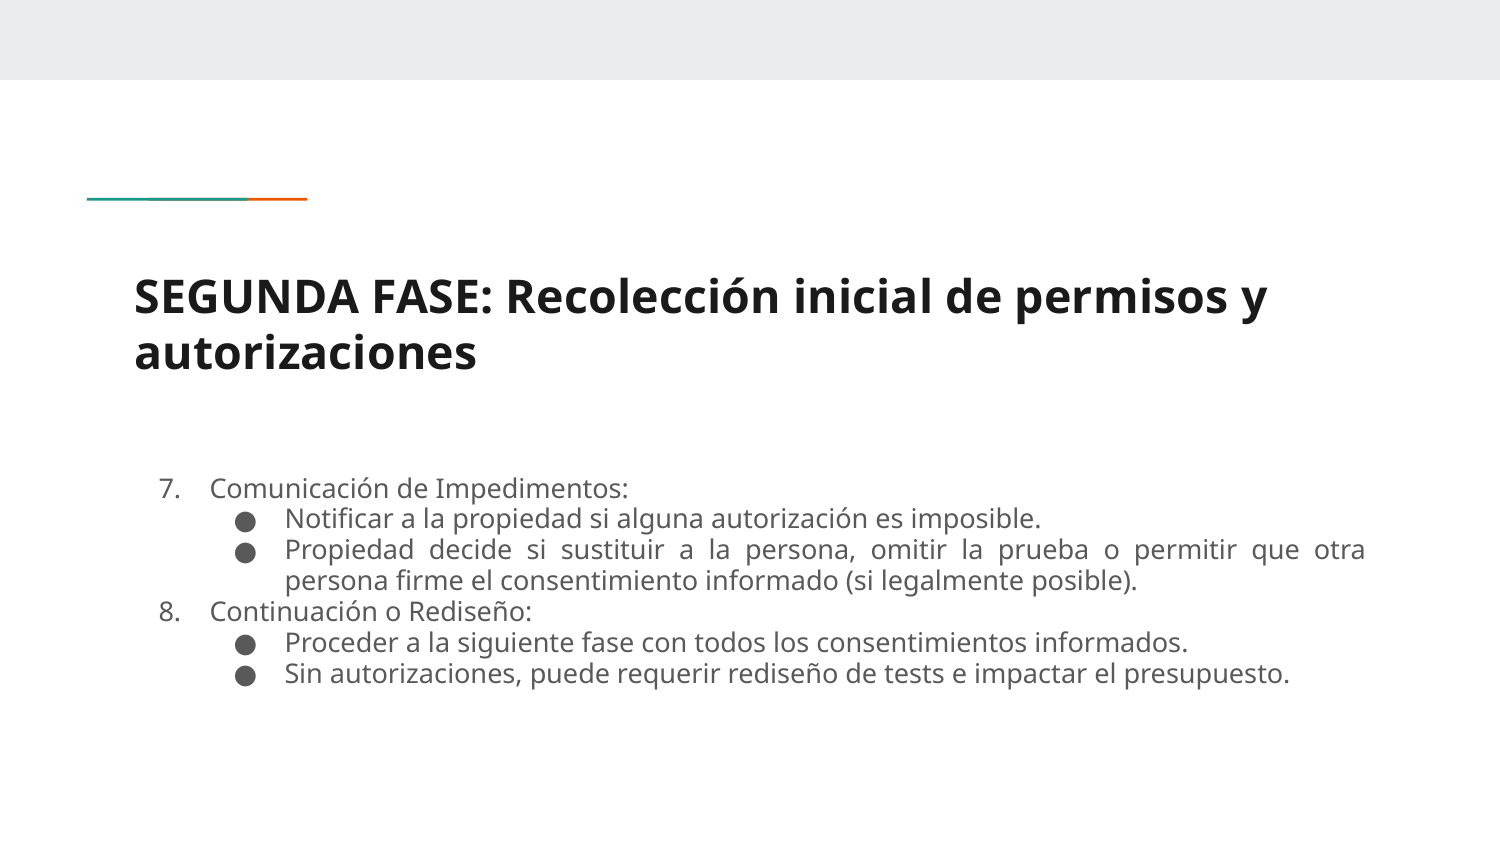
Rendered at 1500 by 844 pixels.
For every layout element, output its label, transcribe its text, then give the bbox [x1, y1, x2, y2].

title SEGUNDA FASE: Recolección inicial de permisos y autorizaciones [119, 252, 1381, 396]
list Comunicación de Impedimentos: Notificar a la propiedad si alguna autorización es imposible. Propiedad decide si sustituir a la persona, omitir la prueba o permitir que otra persona firme el consentimiento informado (si legalmente posible). Continuación o Rediseño: Proceder a la siguiente fase con todos los consentimientos informados. Sin autorizaciones, puede requerir rediseño de tests e impactar el presupuesto. [119, 458, 1381, 706]
